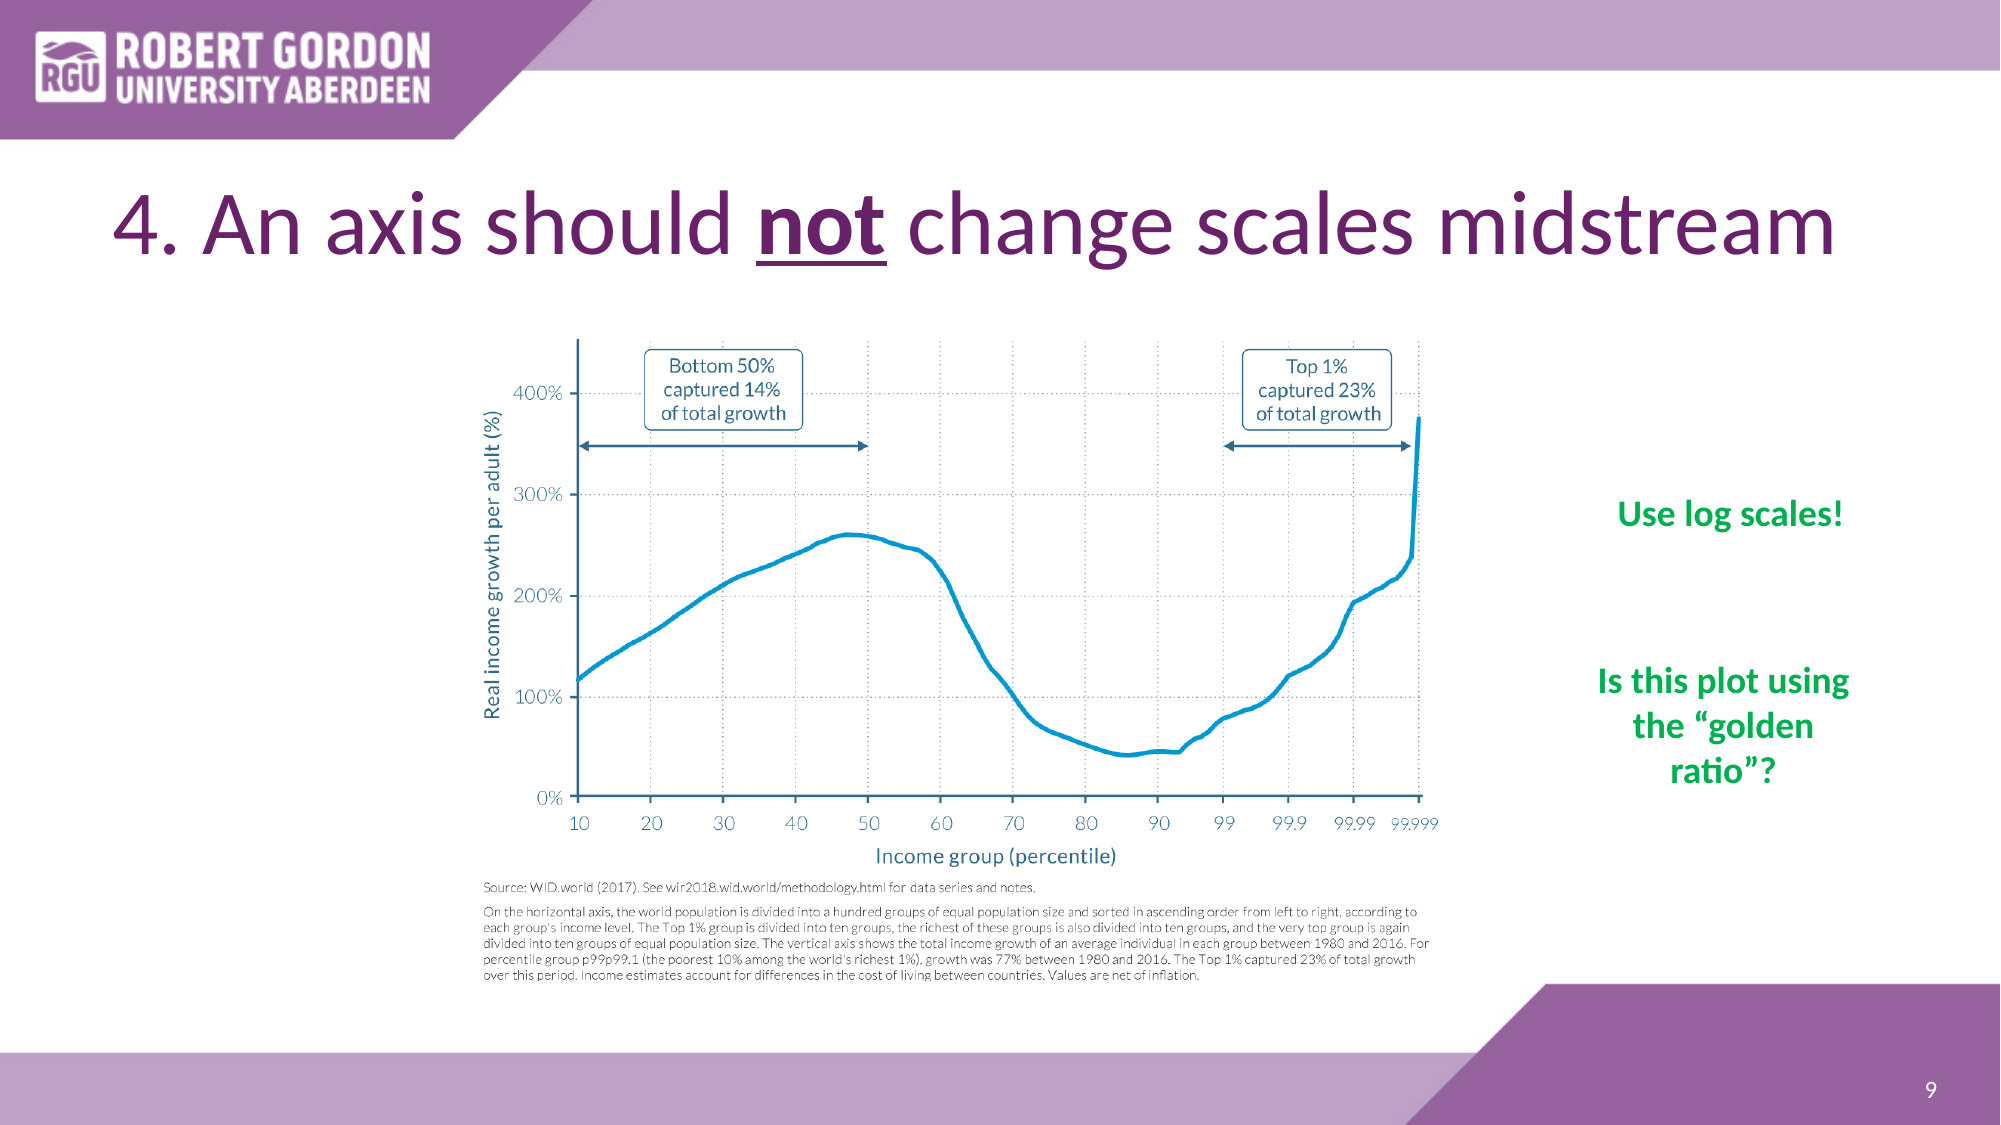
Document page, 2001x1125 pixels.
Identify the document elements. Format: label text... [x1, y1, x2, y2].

text_box Use log scales! [1602, 481, 1860, 541]
title 4. An axis should not change scales midstream [97, 168, 1903, 293]
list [481, 314, 1439, 981]
picture [0, 0, 2000, 1125]
text_box Is this plot using the “golden ratio”? [1575, 649, 1873, 799]
slide_number 9 [1731, 1058, 1953, 1119]
